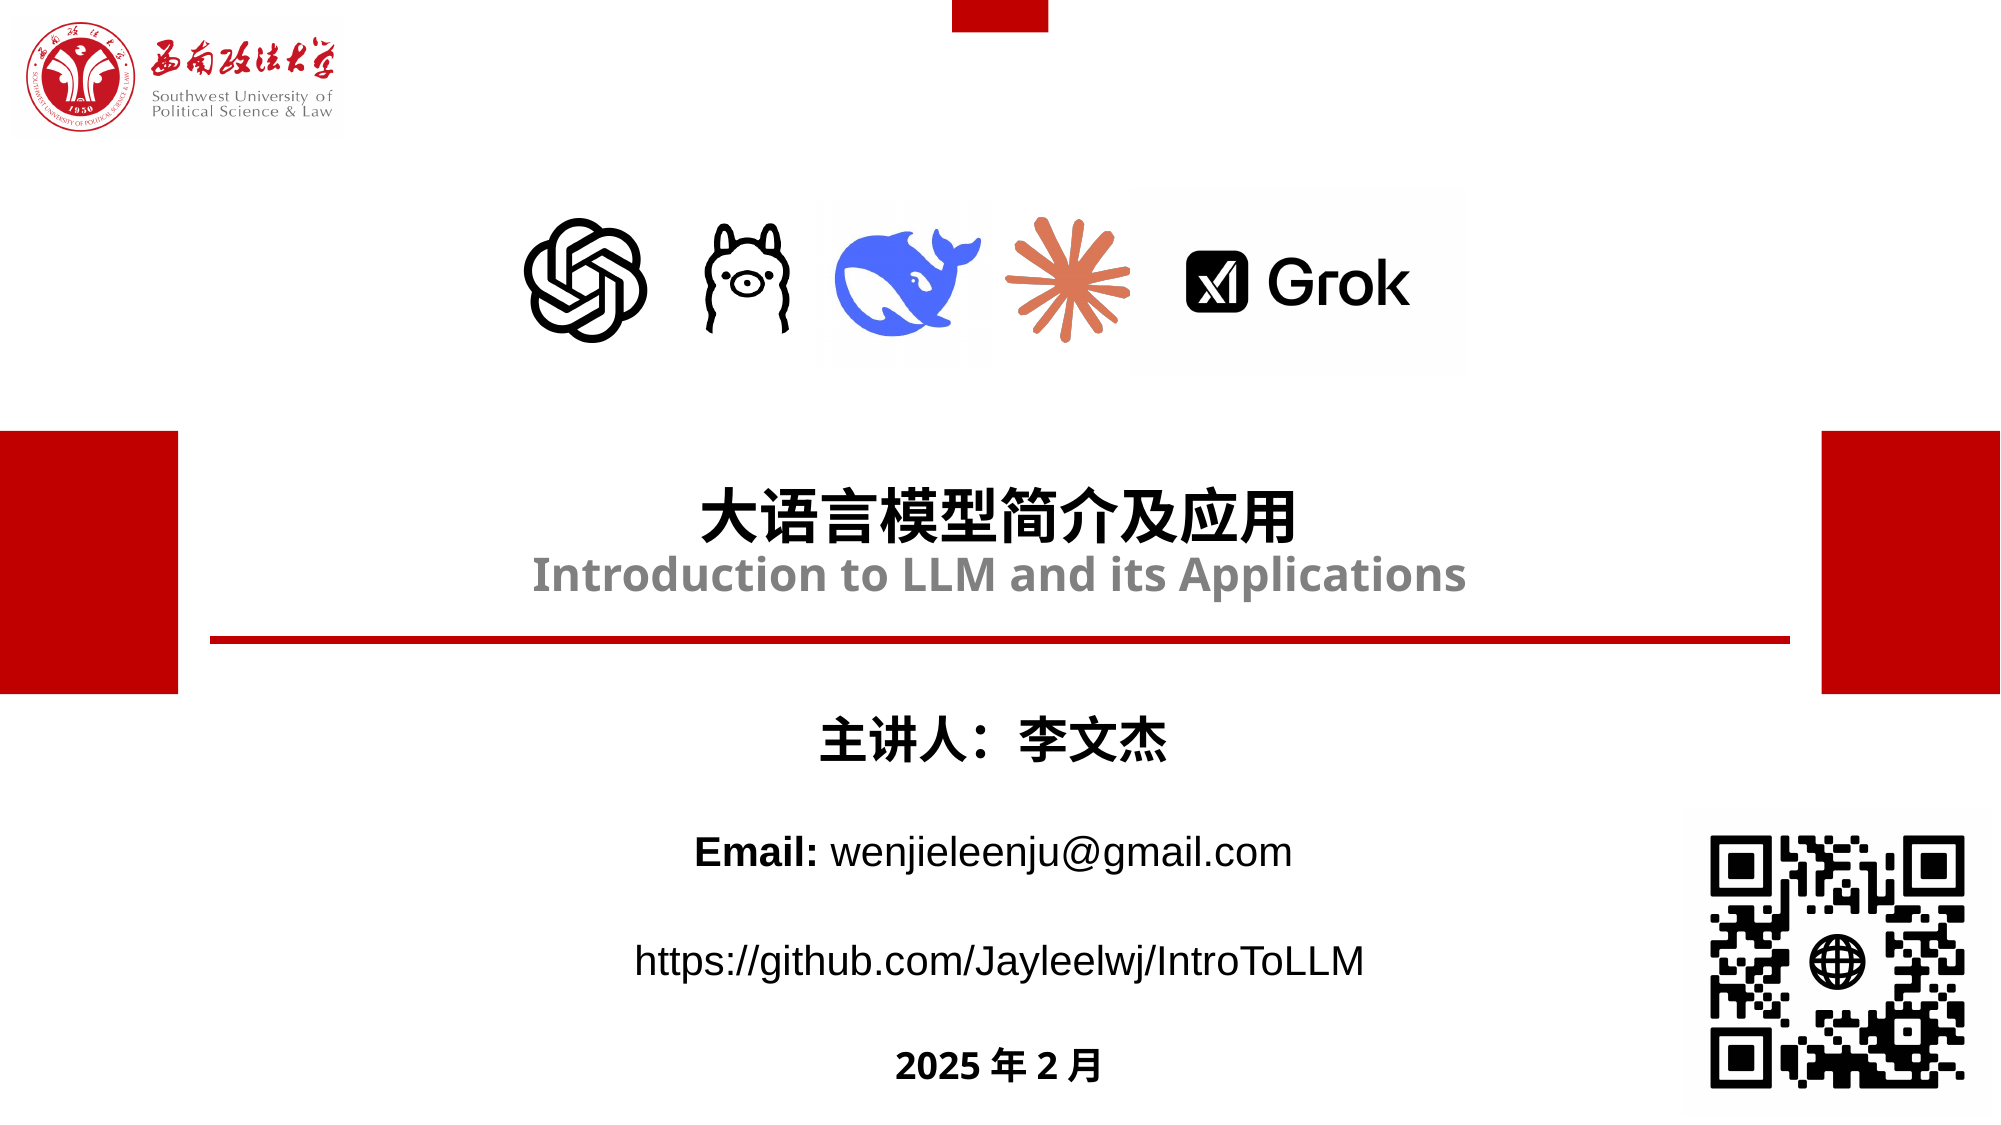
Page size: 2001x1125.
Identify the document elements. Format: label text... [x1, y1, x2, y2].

text_box [1821, 430, 2000, 695]
picture [678, 192, 994, 371]
text_box [951, 0, 1049, 34]
picture [12, 16, 345, 139]
text_box Email: wenjieleenju@gmail.com [679, 817, 1309, 883]
picture [523, 218, 648, 343]
title 大语言模型简介及应用 Introduction to LLM and its Applications [179, 478, 1821, 609]
text_box 主讲人：李文杰 [803, 701, 1184, 777]
picture [1005, 187, 1466, 376]
picture [1683, 808, 1992, 1116]
text_box https://github.com/Jayleelwj/IntroToLLM [619, 926, 1381, 992]
text_box 2025年2月 [499, 1034, 1501, 1095]
text_box [0, 430, 179, 695]
